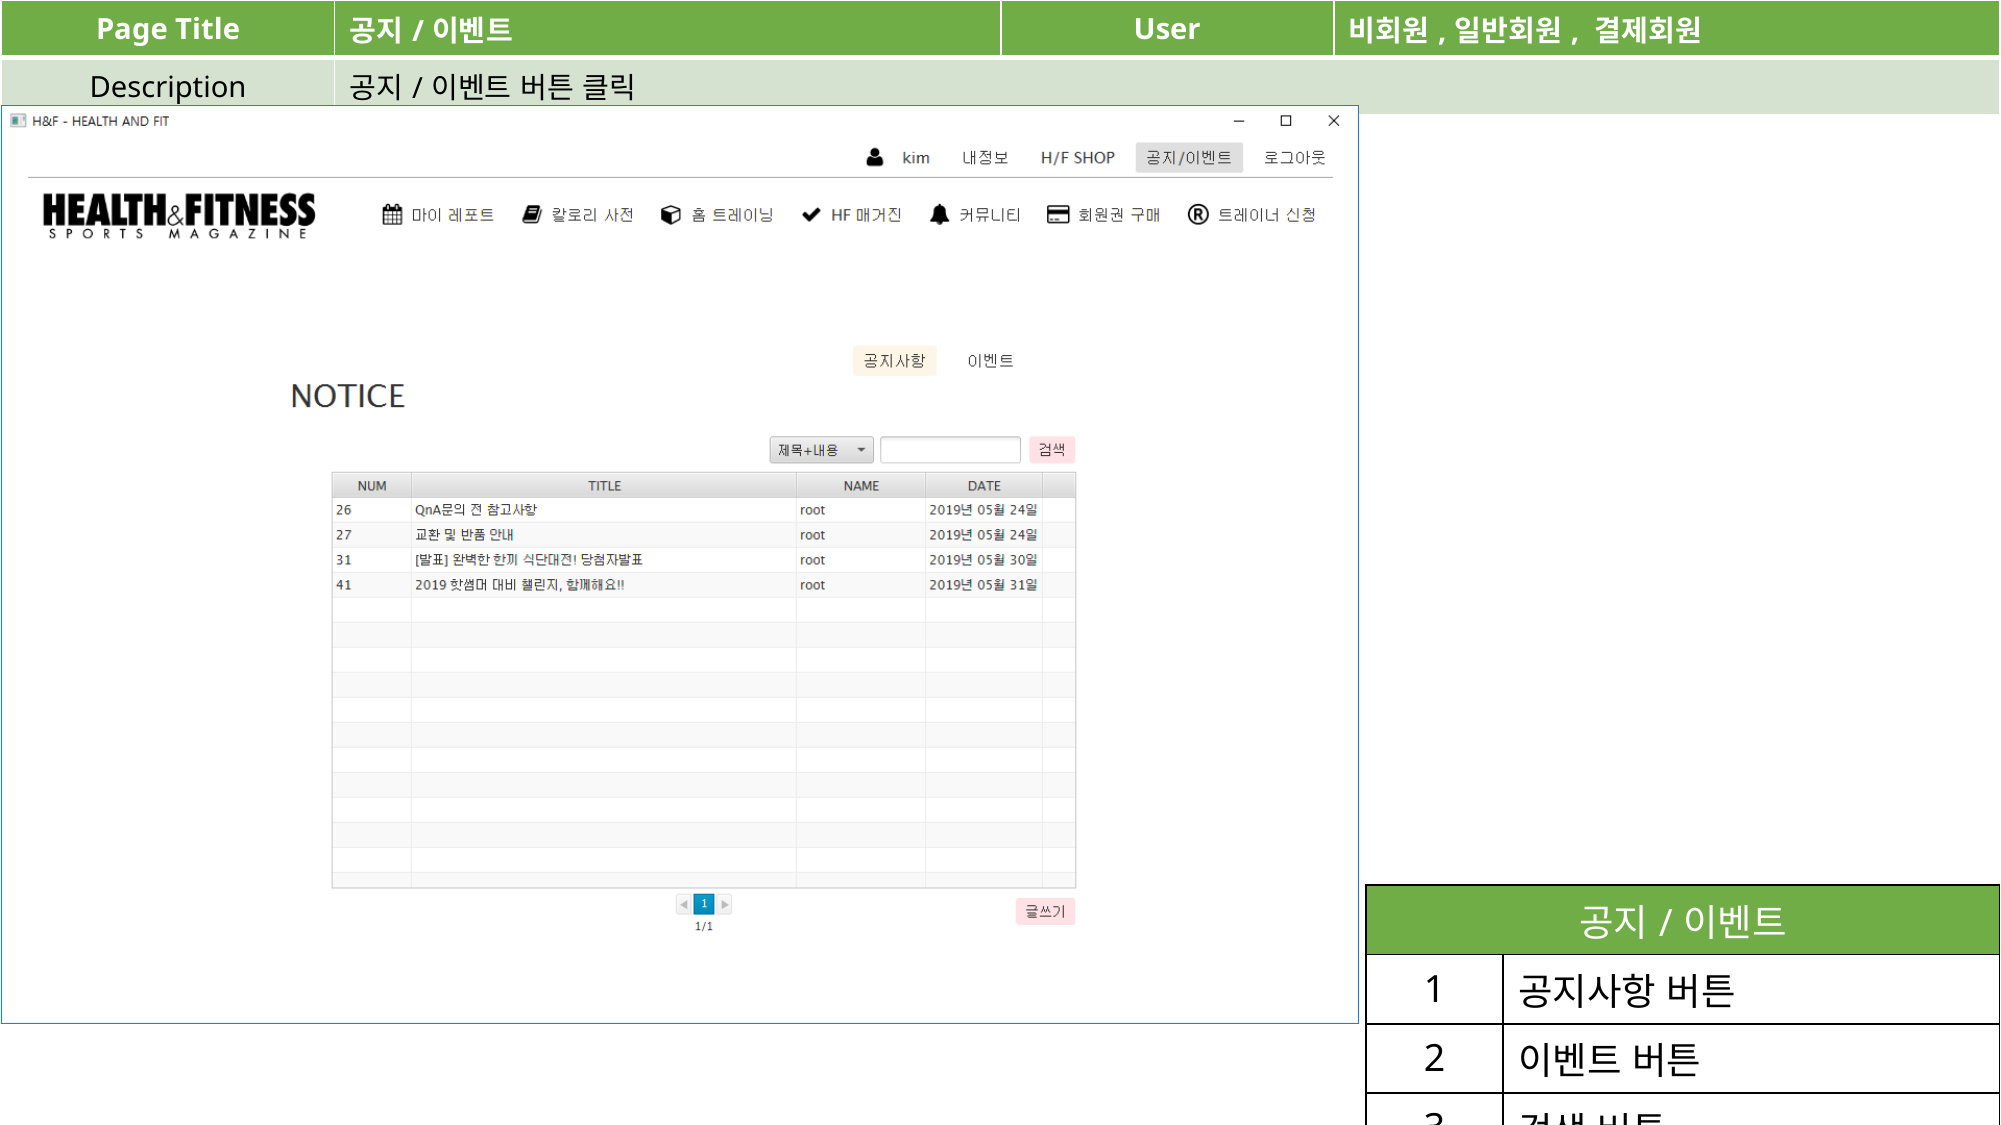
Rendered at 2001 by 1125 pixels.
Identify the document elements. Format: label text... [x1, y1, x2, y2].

table_cell 공지사항 버튼 [1504, 955, 1999, 1023]
table_cell 검색 버튼 [1504, 1094, 1999, 1125]
table_header 비회원,일반회원, 결제회원 [1335, 1, 1999, 55]
table_cell 1 [1367, 955, 1502, 1023]
table_cell 2 [1367, 1025, 1502, 1092]
table_header User [1002, 1, 1333, 55]
table_header 공지/이벤트 [1367, 886, 1999, 954]
table_cell Description [2, 60, 334, 105]
table_cell 이벤트 버튼 [1504, 1025, 1999, 1092]
table_header 공지/이벤트 [335, 1, 1000, 55]
table_cell 공지/이벤트 버튼 클릭 [335, 60, 1999, 114]
picture [1, 105, 1359, 1024]
table_cell 3 [1367, 1094, 1502, 1125]
table_header Page Title [2, 1, 334, 55]
